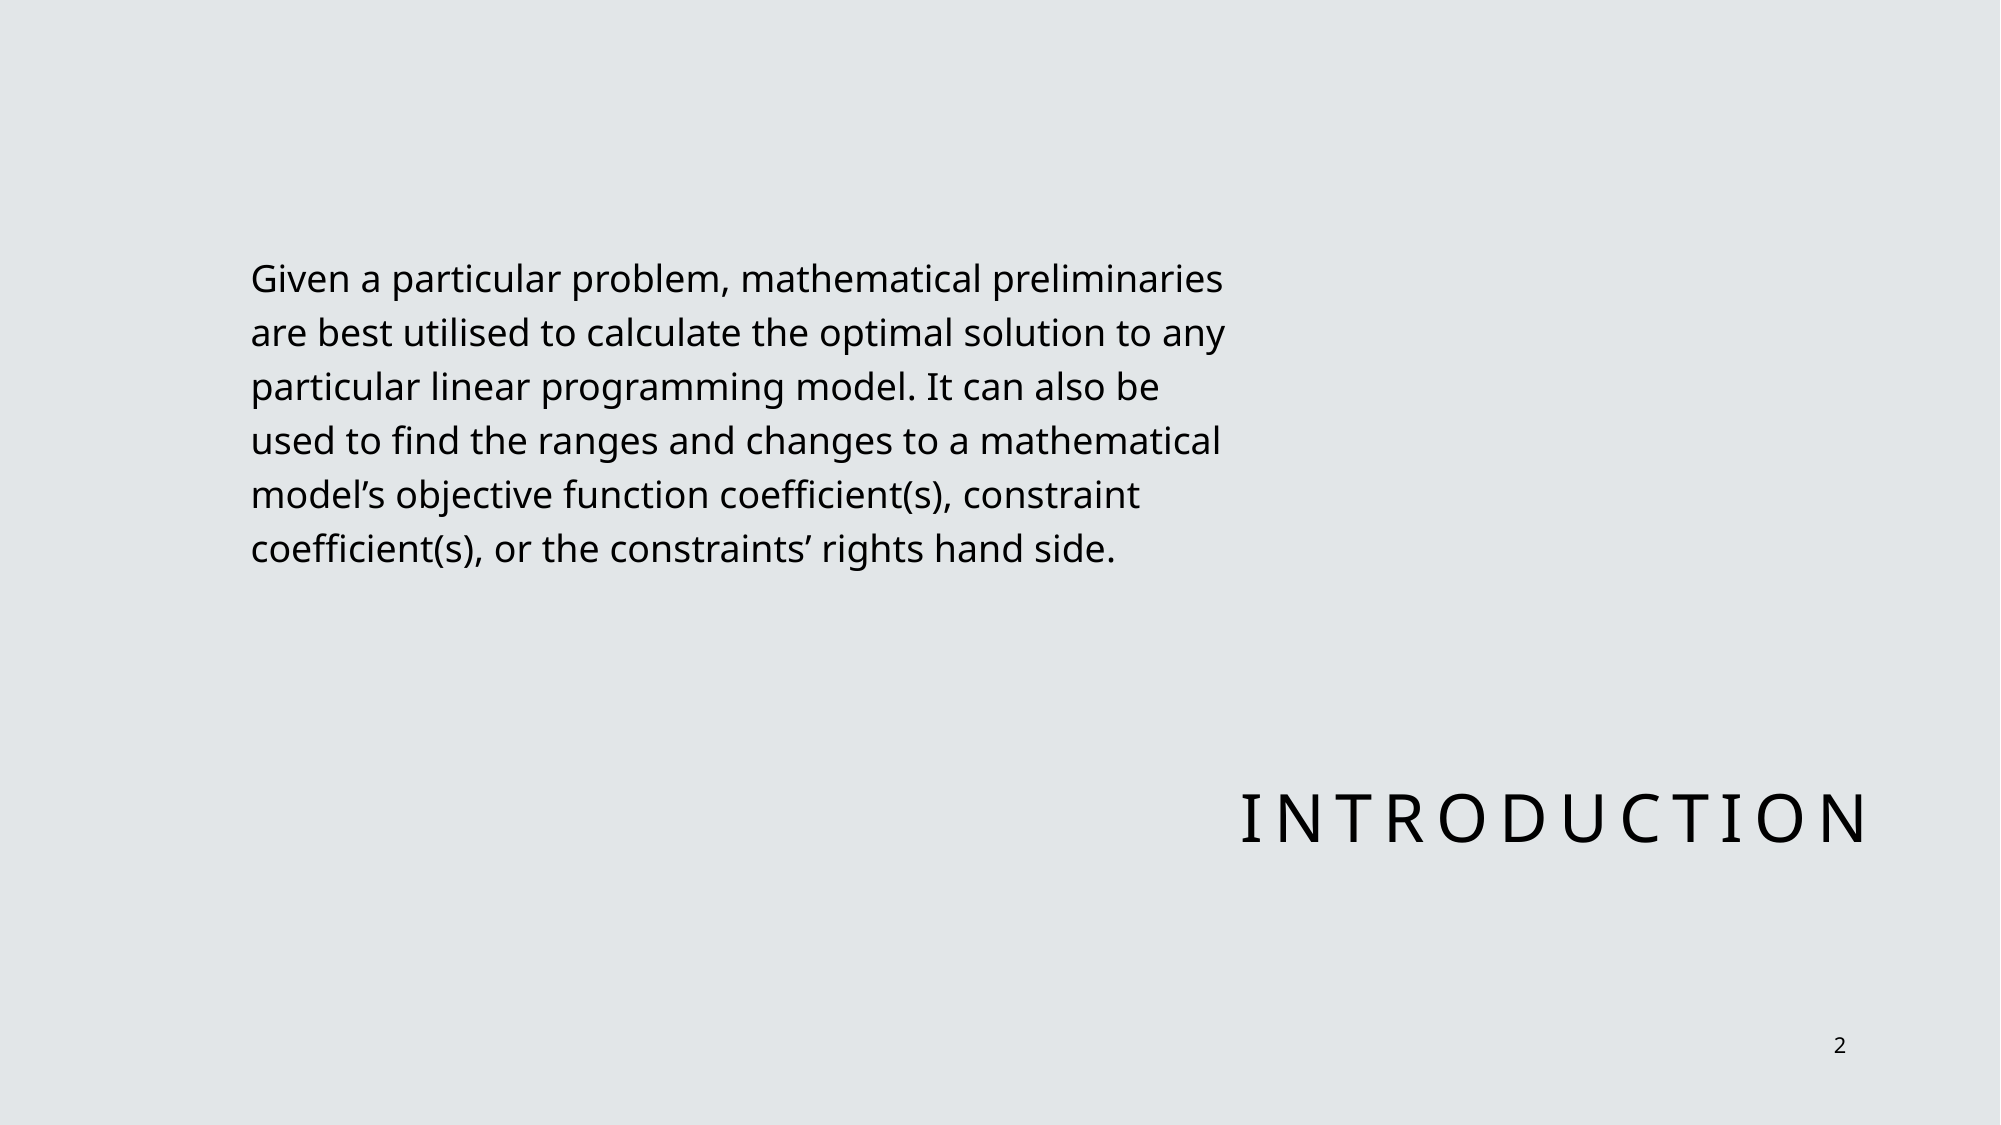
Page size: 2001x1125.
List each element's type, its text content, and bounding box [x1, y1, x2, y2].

subtitle Given a particular problem, mathematical preliminaries are best utilised to calculate the optimal solution to any particular linear programming model. It can also be used to find the ranges and changes to a mathematical model’s objective function coefficient(s), constraint coefficient(s), or the constraints’ rights hand side. [235, 238, 1269, 658]
slide_number 2 [1759, 1016, 1862, 1077]
title Introduction [850, 565, 1884, 864]
